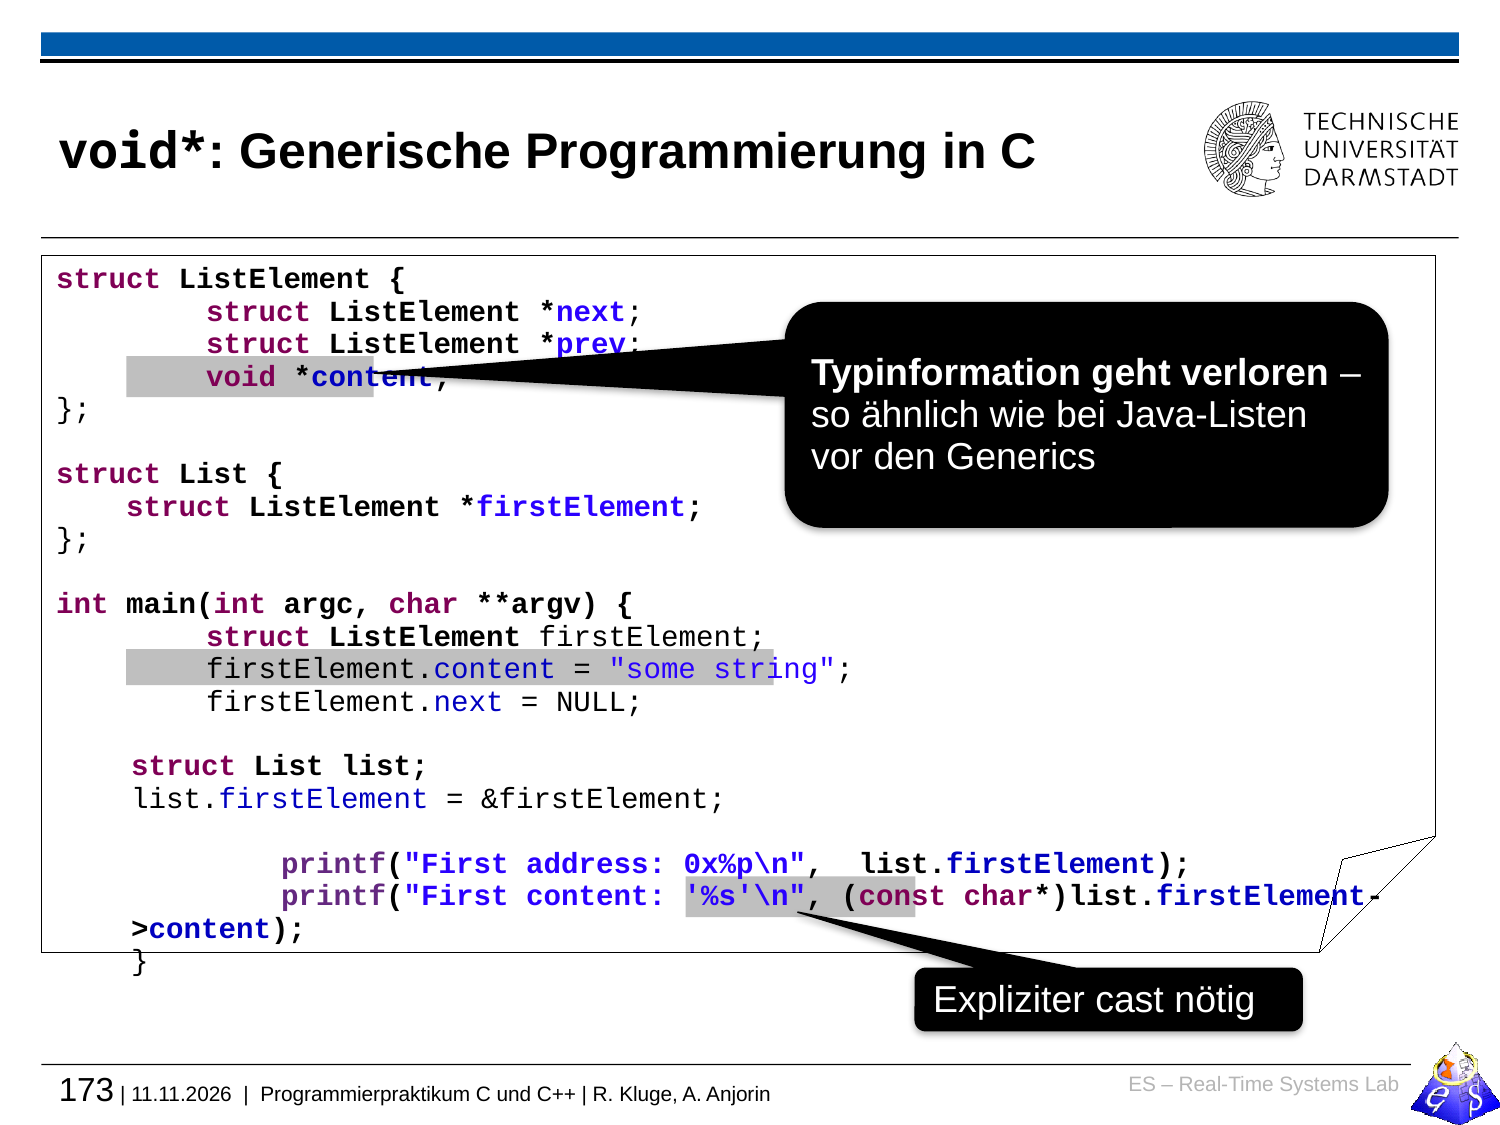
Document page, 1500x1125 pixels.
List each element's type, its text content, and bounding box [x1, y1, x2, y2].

picture [1411, 1041, 1500, 1125]
title void*: Generische Programmierung in C [58, 80, 1187, 218]
picture [1187, 84, 1483, 214]
text_box Typinformation geht verloren – so ähnlich wie bei Java-Listen vor den Generics [601, 301, 1389, 528]
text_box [125, 356, 916, 918]
text_box struct ListElement { struct ListElement *next; struct ListElement *prev; void *content; }; struct List { struct ListElement *firstElement; }; int main(int argc, char **argv) { struct ListElement firstElement; firstElement.content = "some string"; firstElement.next = NULL; struct List list; list.firstElement = &firstElement; printf("First address: 0x%p\n", list.firstElement); printf("First content: '%s'\n", (const char*)list.firstElement->content); } [41, 255, 1436, 953]
text_box Expliziter cast nötig [843, 927, 1303, 1032]
